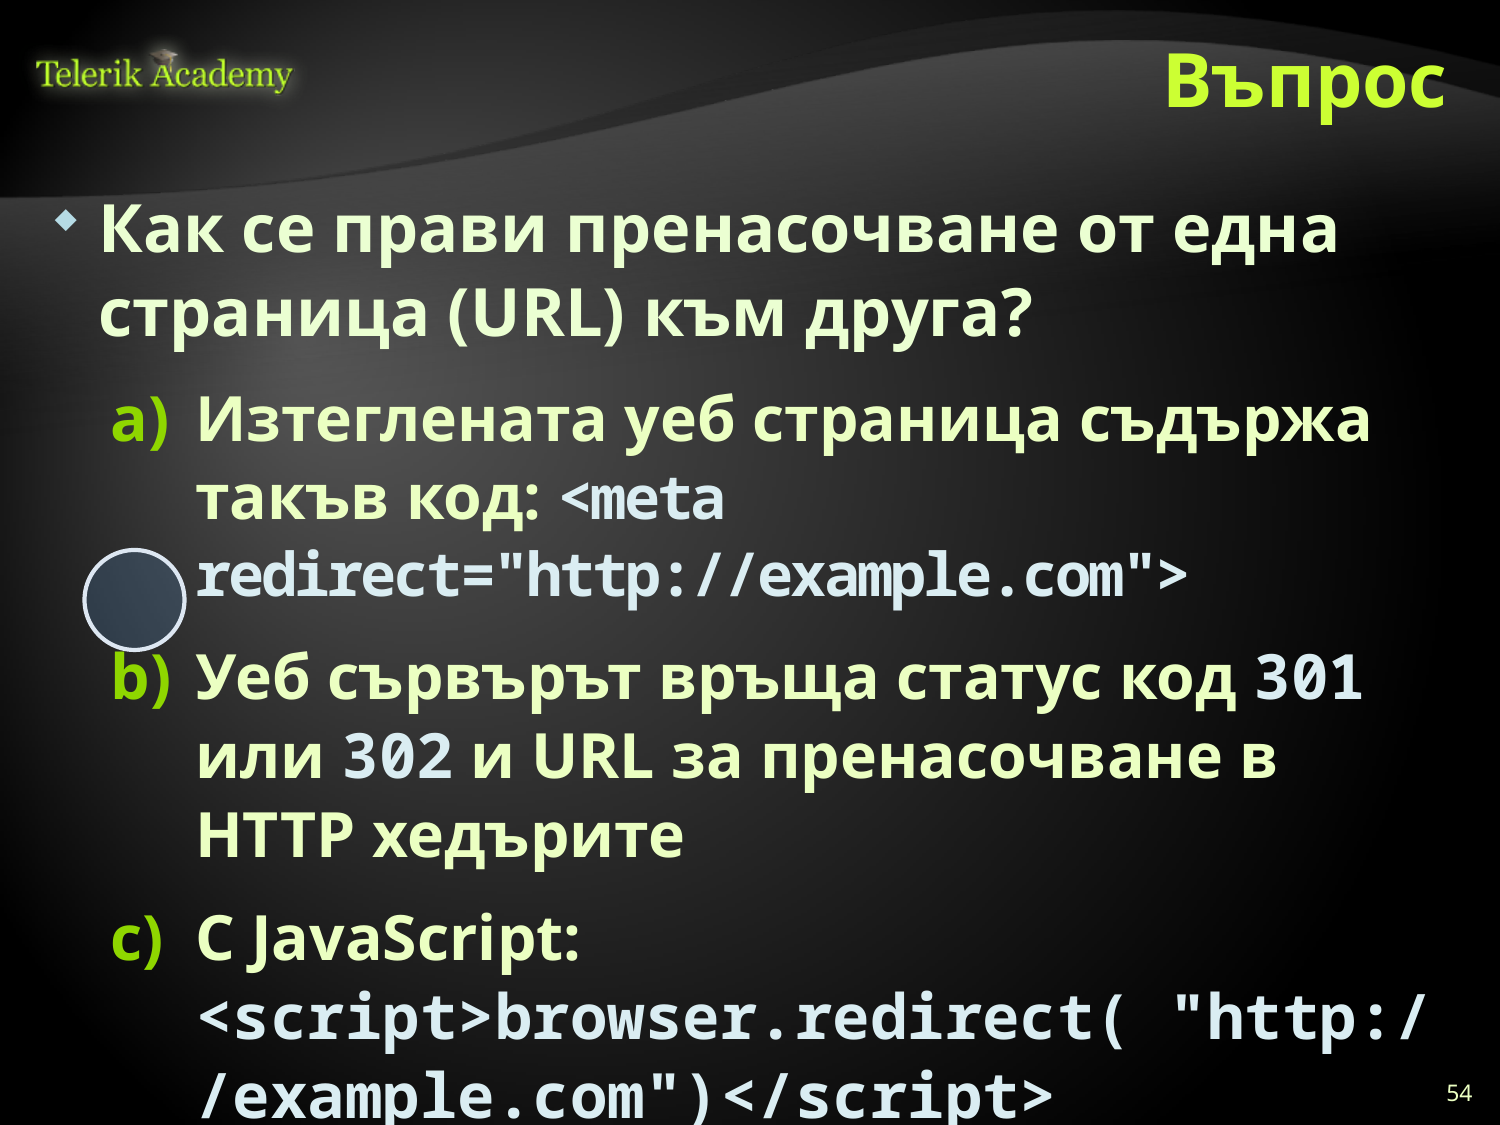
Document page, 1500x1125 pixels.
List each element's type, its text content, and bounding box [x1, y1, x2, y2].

list Как се прави пренасочване от една страница (URL) към друга? Изтеглената уеб страница съдържа такъв код: <meta redirect="http://example.com"> Уеб сървърът връща статус код 301 или 302 и URL за пренасочване в HTTP хедърите С JavaScript: <script>browser.redirect( "http://example.com")</script> Уеб браузърът изпраща код на заявка 302 и URL за пренасочване в HTTP хедърите [37, 174, 1463, 1100]
text_box [82, 547, 187, 653]
slide_number 54 [1412, 1074, 1488, 1113]
title Въпрос [300, 12, 1463, 150]
picture [0, 0, 1500, 1125]
